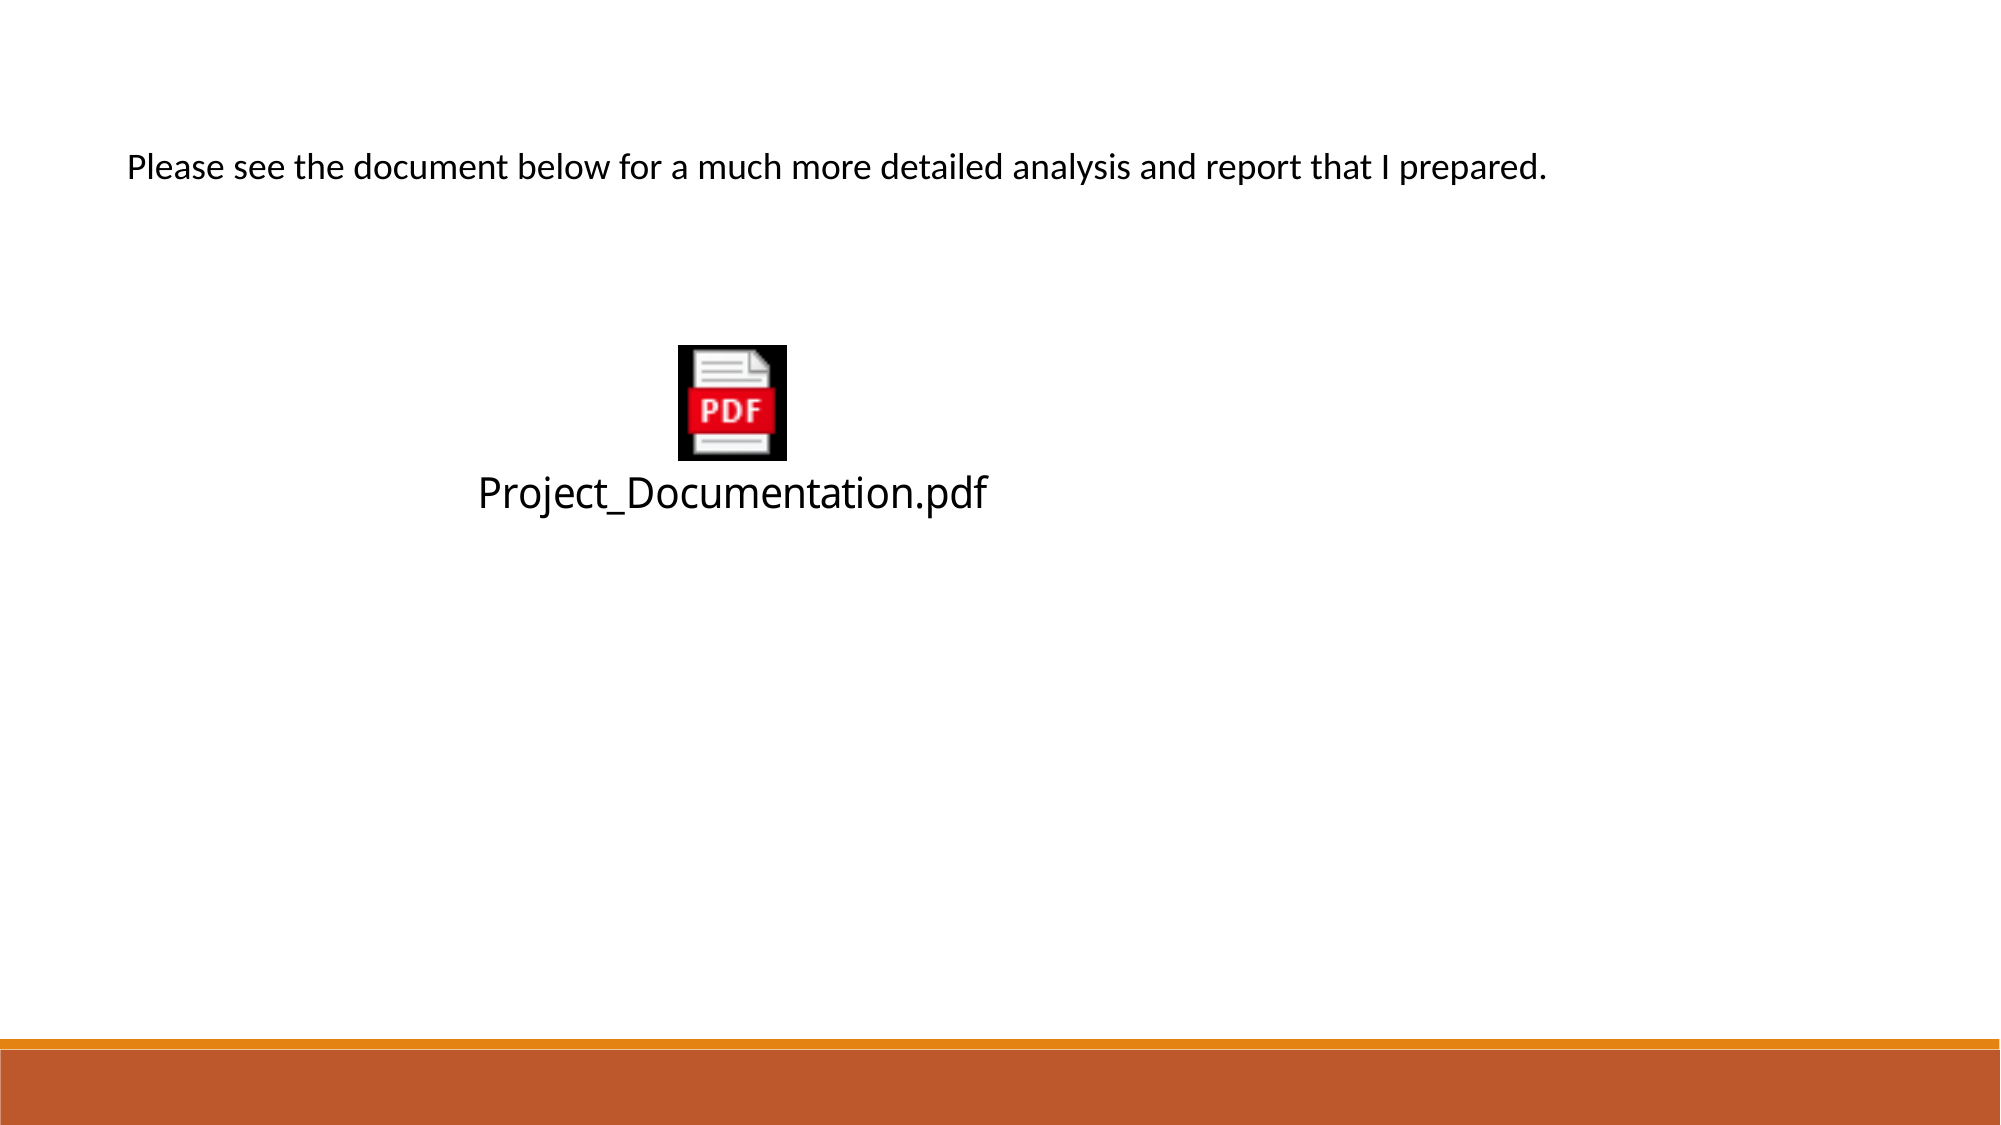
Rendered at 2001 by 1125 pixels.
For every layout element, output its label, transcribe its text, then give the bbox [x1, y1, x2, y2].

text_box Please see the document below for a much more detailed analysis and report that I prepared. [112, 134, 1566, 285]
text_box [427, 345, 1038, 538]
